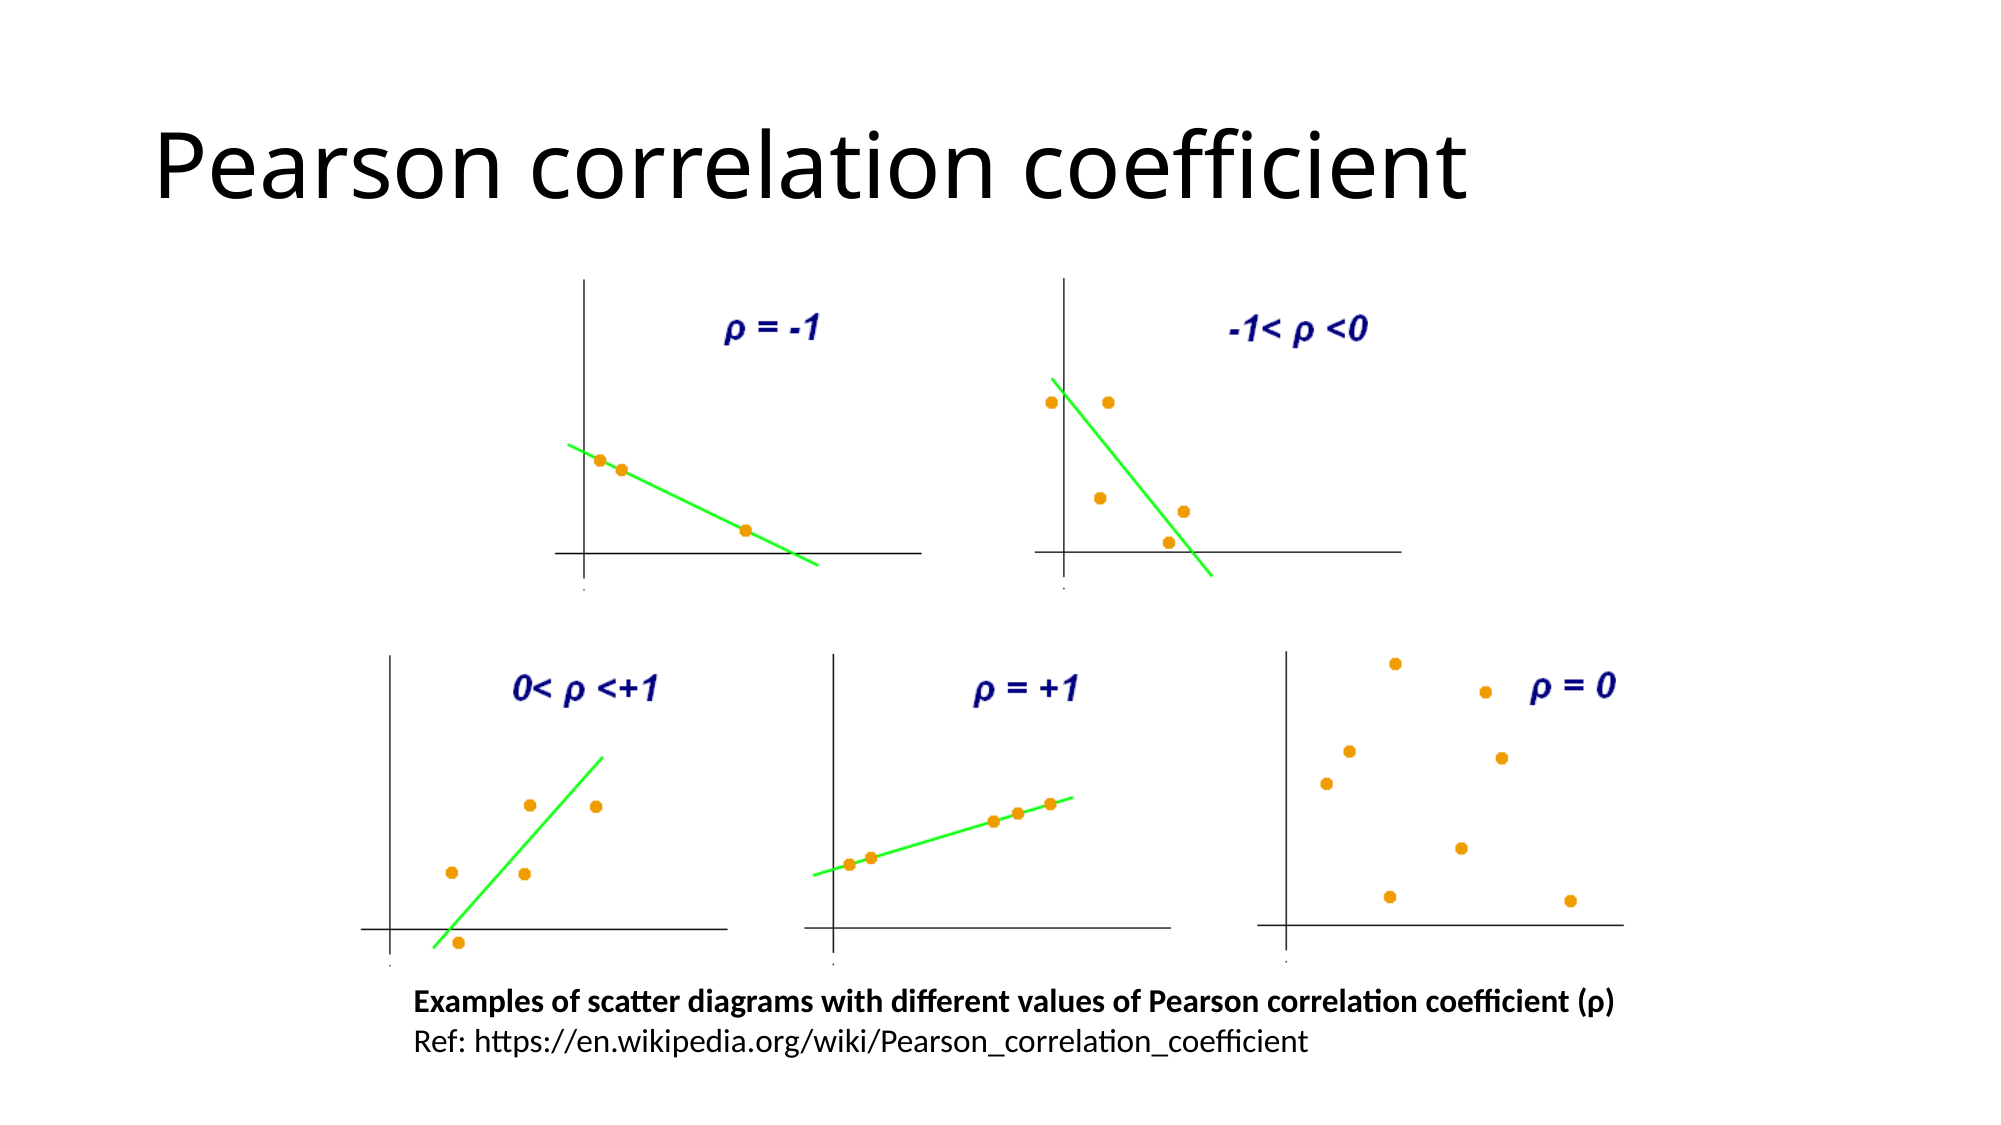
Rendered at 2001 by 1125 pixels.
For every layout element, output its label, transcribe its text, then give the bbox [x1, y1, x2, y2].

title Pearson correlation coefficient [137, 59, 1863, 278]
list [353, 258, 1647, 972]
text_box Examples of scatter diagrams with different values of Pearson correlation coefficient (ρ) Ref: https://en.wikipedia.org/wiki/Pearson_correlation_coefficient [398, 971, 1692, 1067]
